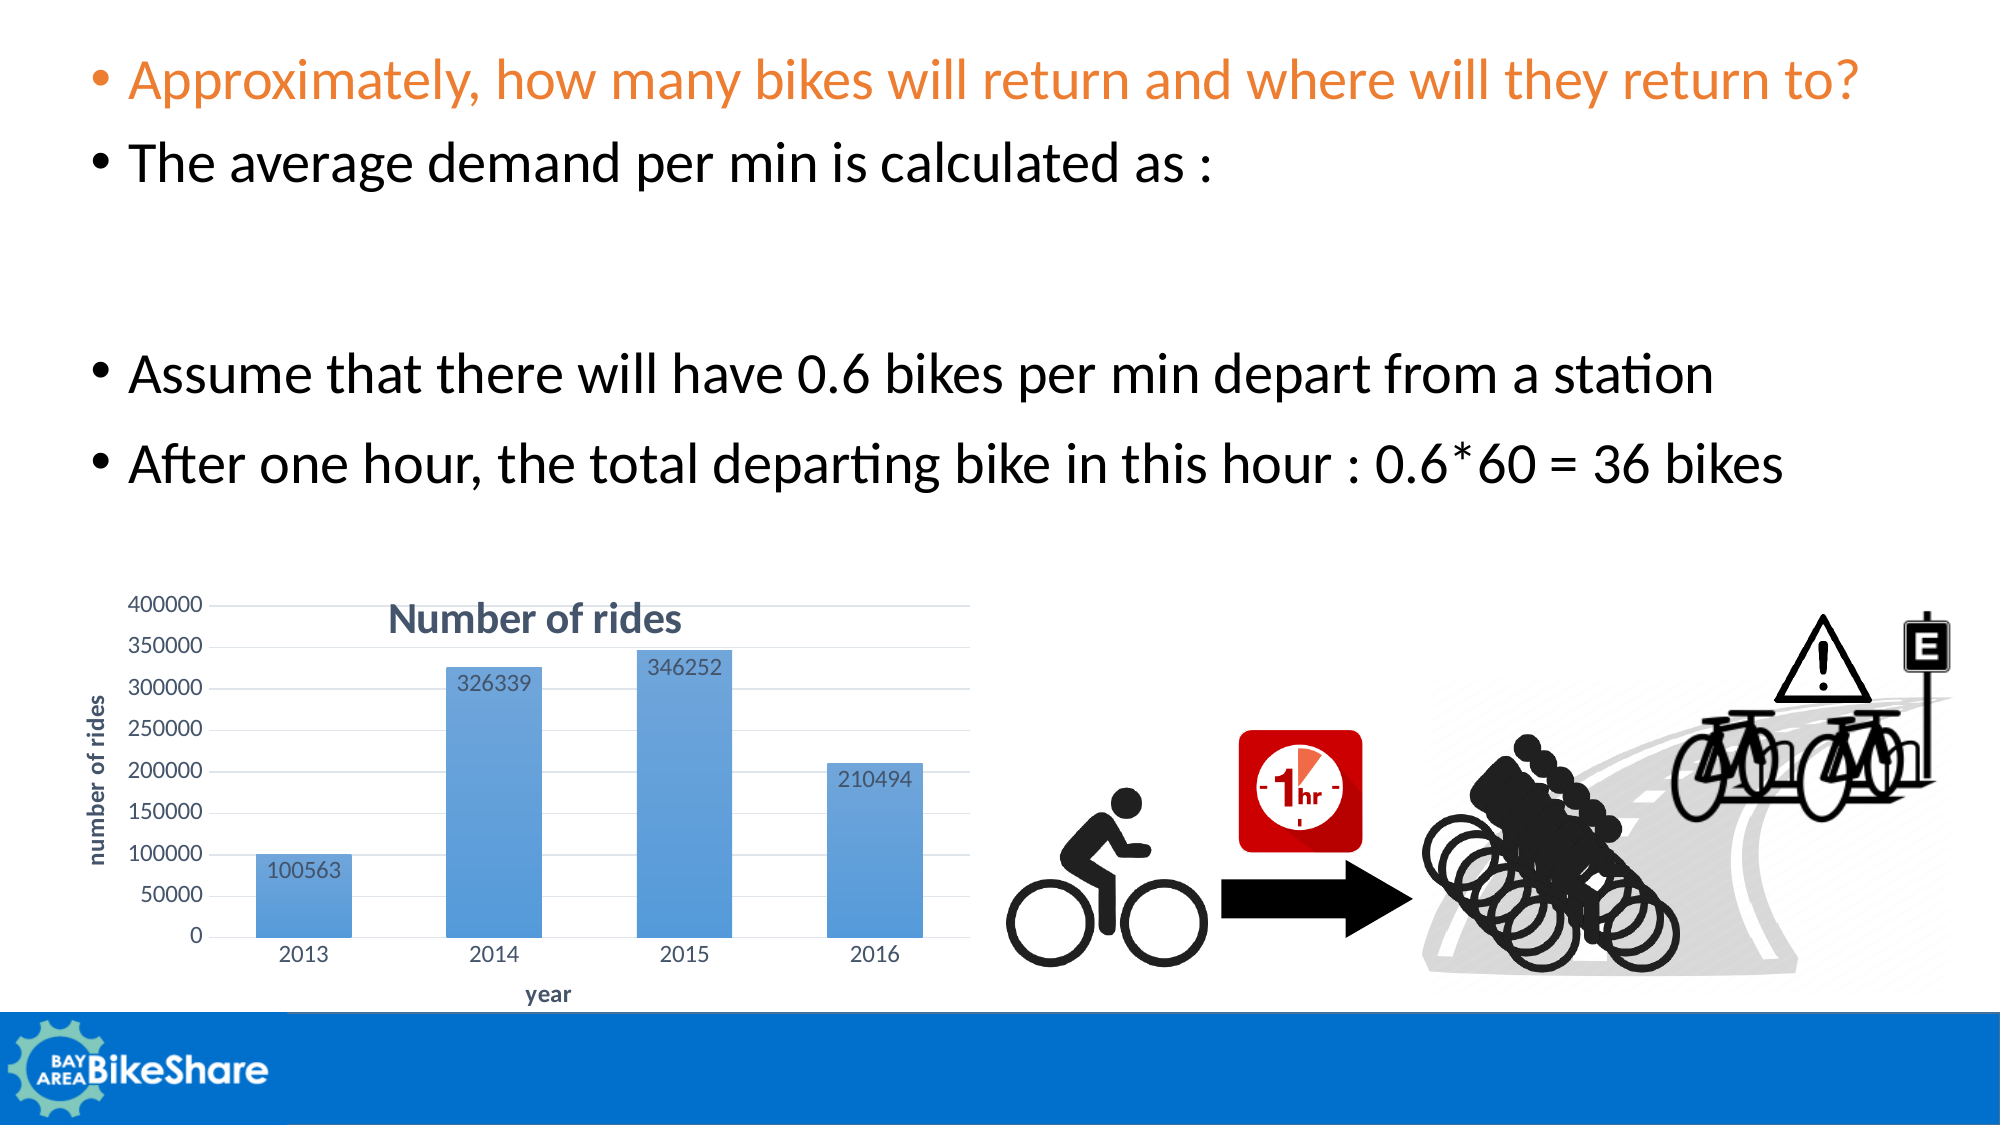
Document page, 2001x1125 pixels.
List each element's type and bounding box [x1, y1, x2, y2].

text_box [288, 1012, 2000, 1125]
text_box [1220, 857, 1416, 940]
text_box [1422, 724, 1680, 982]
picture [1237, 729, 1363, 854]
picture [1006, 776, 1208, 979]
picture [1422, 586, 1955, 997]
picture [0, 1012, 288, 1125]
chart [77, 586, 986, 1016]
